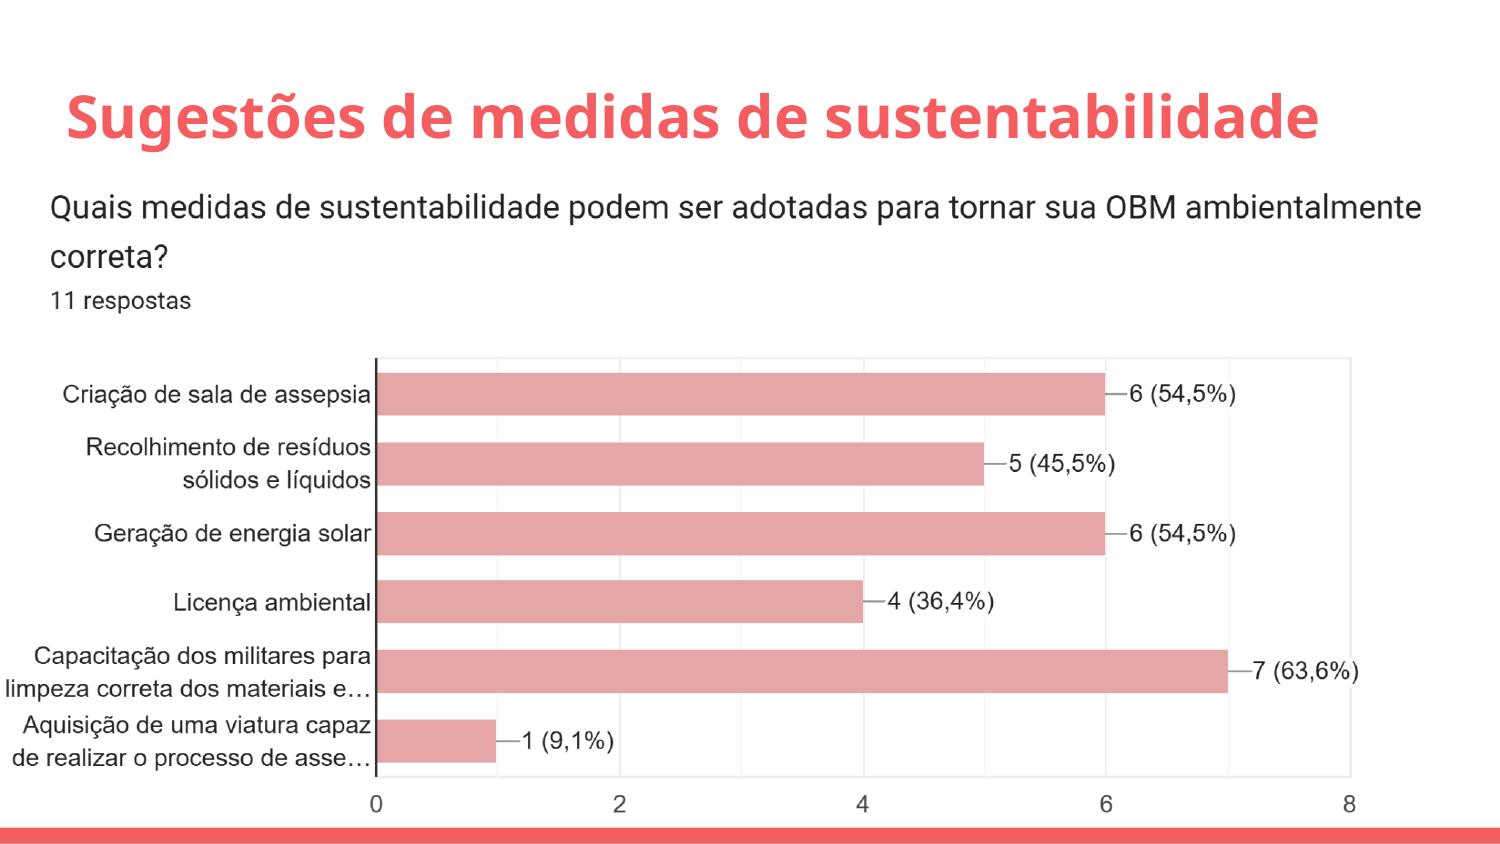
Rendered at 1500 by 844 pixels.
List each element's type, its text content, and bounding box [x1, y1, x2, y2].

picture [0, 185, 1500, 822]
title Sugestões de medidas de sustentabilidade [51, 64, 1449, 167]
